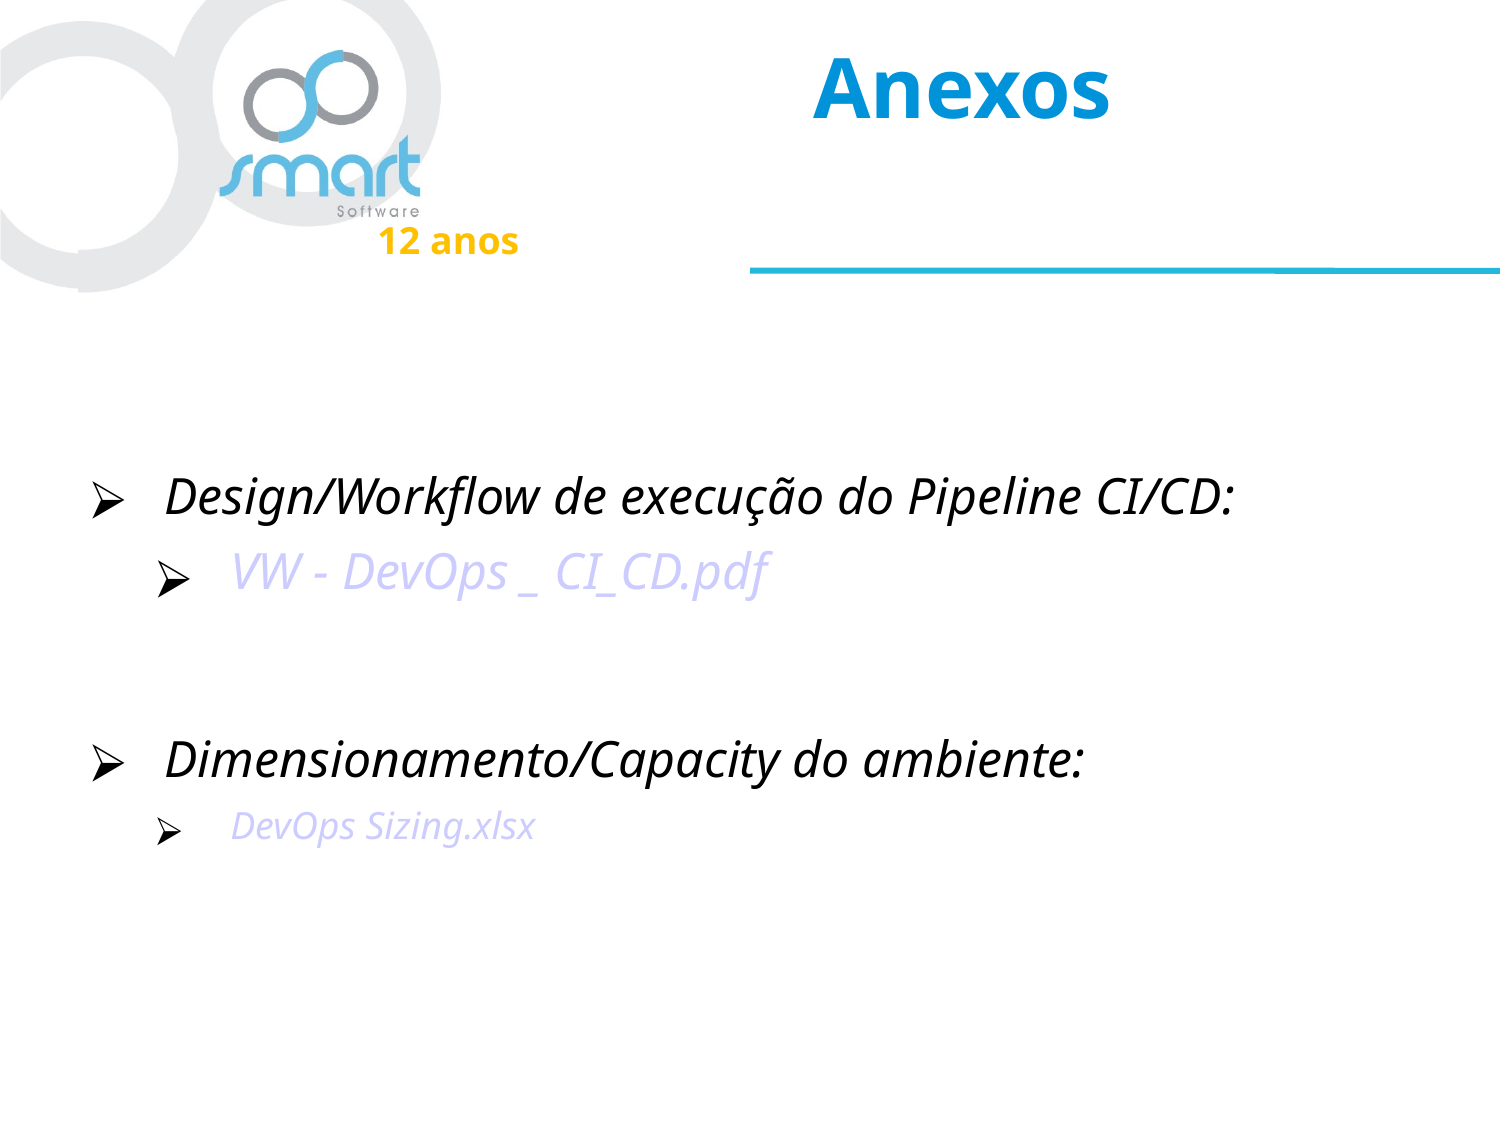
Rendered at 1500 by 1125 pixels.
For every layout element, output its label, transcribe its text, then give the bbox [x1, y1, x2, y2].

title Anexos [437, 0, 1489, 257]
picture [0, 0, 1500, 1013]
text_box Design/Workflow de execução do Pipeline CI/CD: VW - DevOps _ CI_CD.pdf Dimensionamento/Capacity do ambiente: DevOps Sizing.xlsx [75, 312, 1463, 1071]
